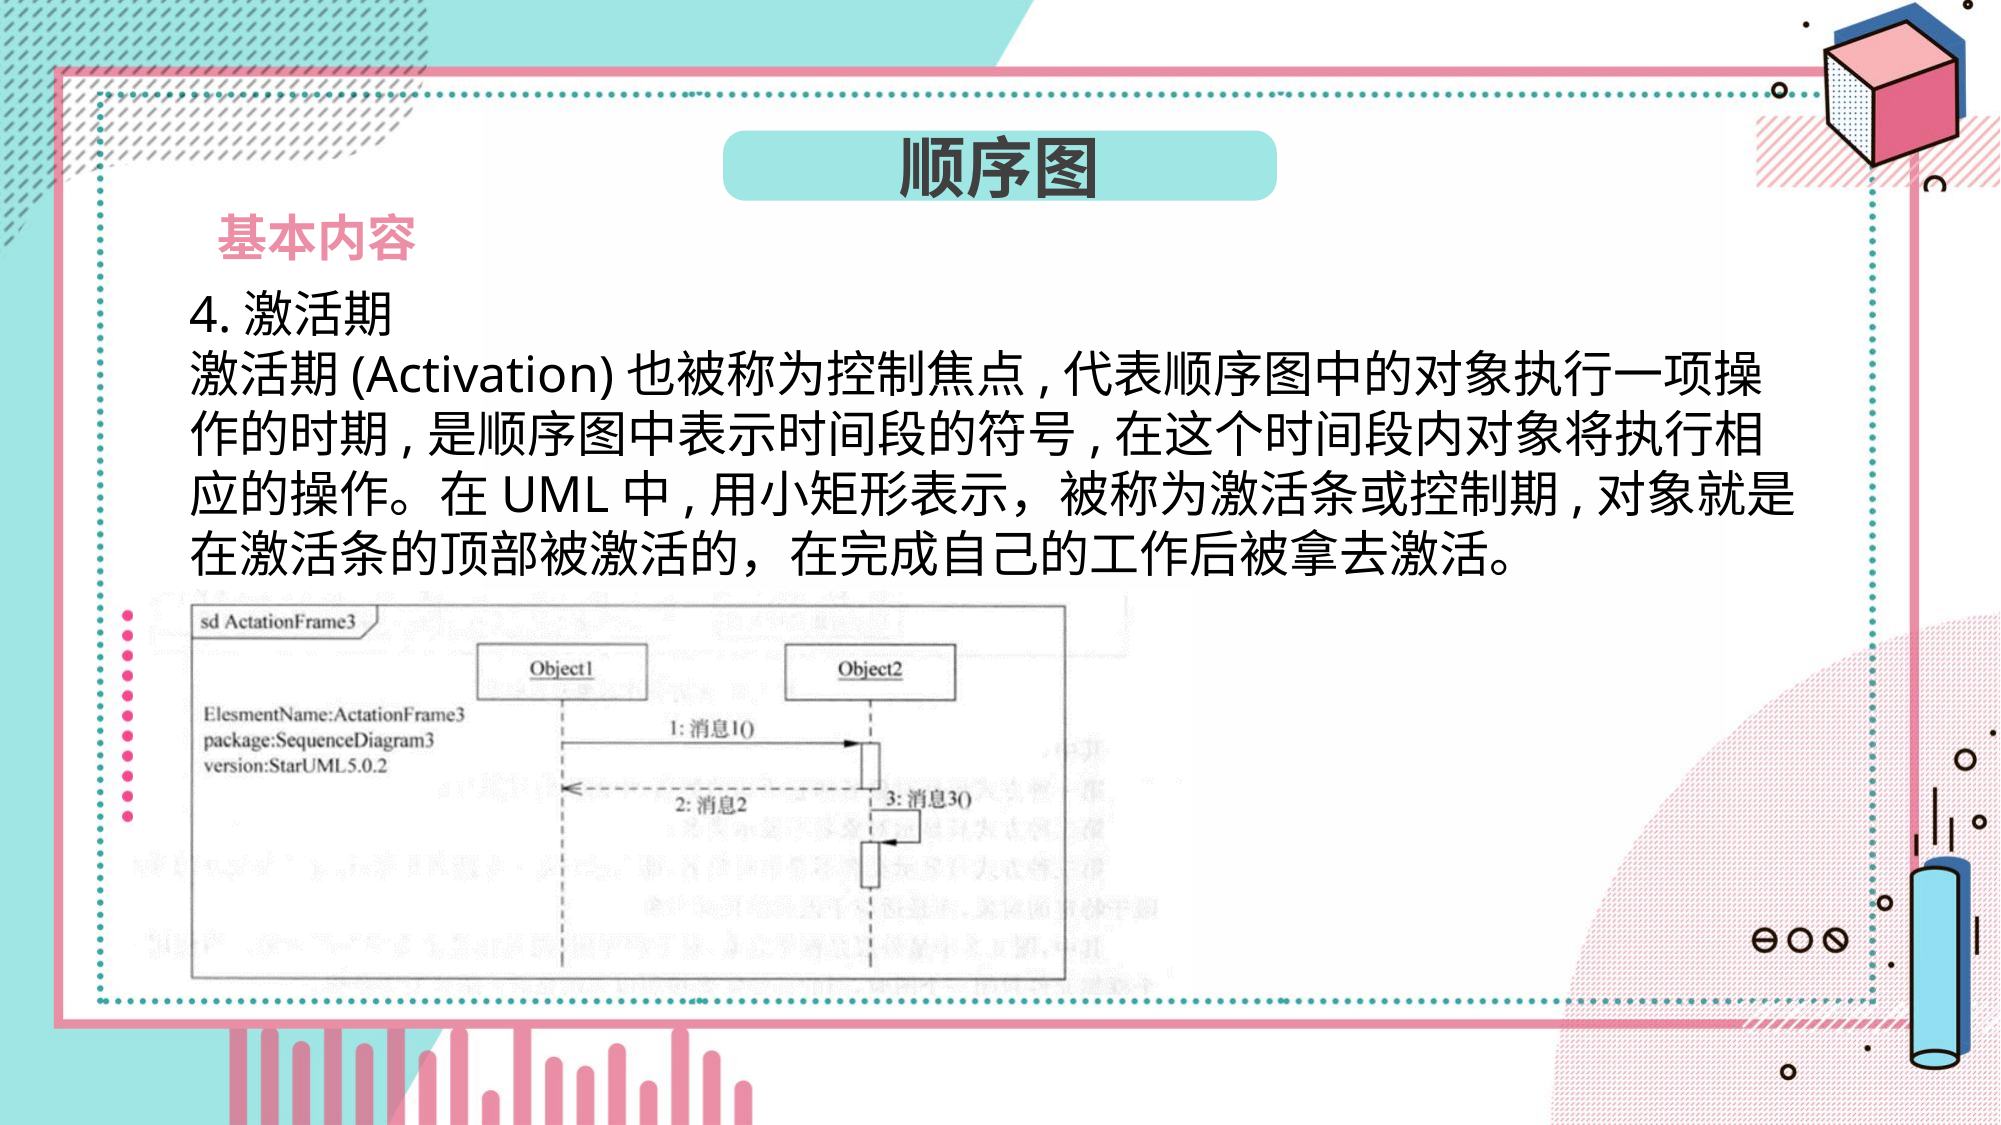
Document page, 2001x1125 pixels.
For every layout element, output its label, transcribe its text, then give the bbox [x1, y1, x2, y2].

text_box 4.激活期 激活期(Activation)也被称为控制焦点,代表顺序图中的对象执行一项操作的时期,是顺序图中表示时间段的符号,在这个时间段内对象将执行相应的操作。在UML中,用小矩形表示，被称为激活条或控制期,对象就是在激活条的顶部被激活的，在完成自己的工作后被拿去激活。 [174, 274, 1826, 770]
text_box 顺序图 [722, 129, 1278, 202]
text_box 基本内容 [179, 198, 432, 274]
picture [0, 0, 2001, 1125]
